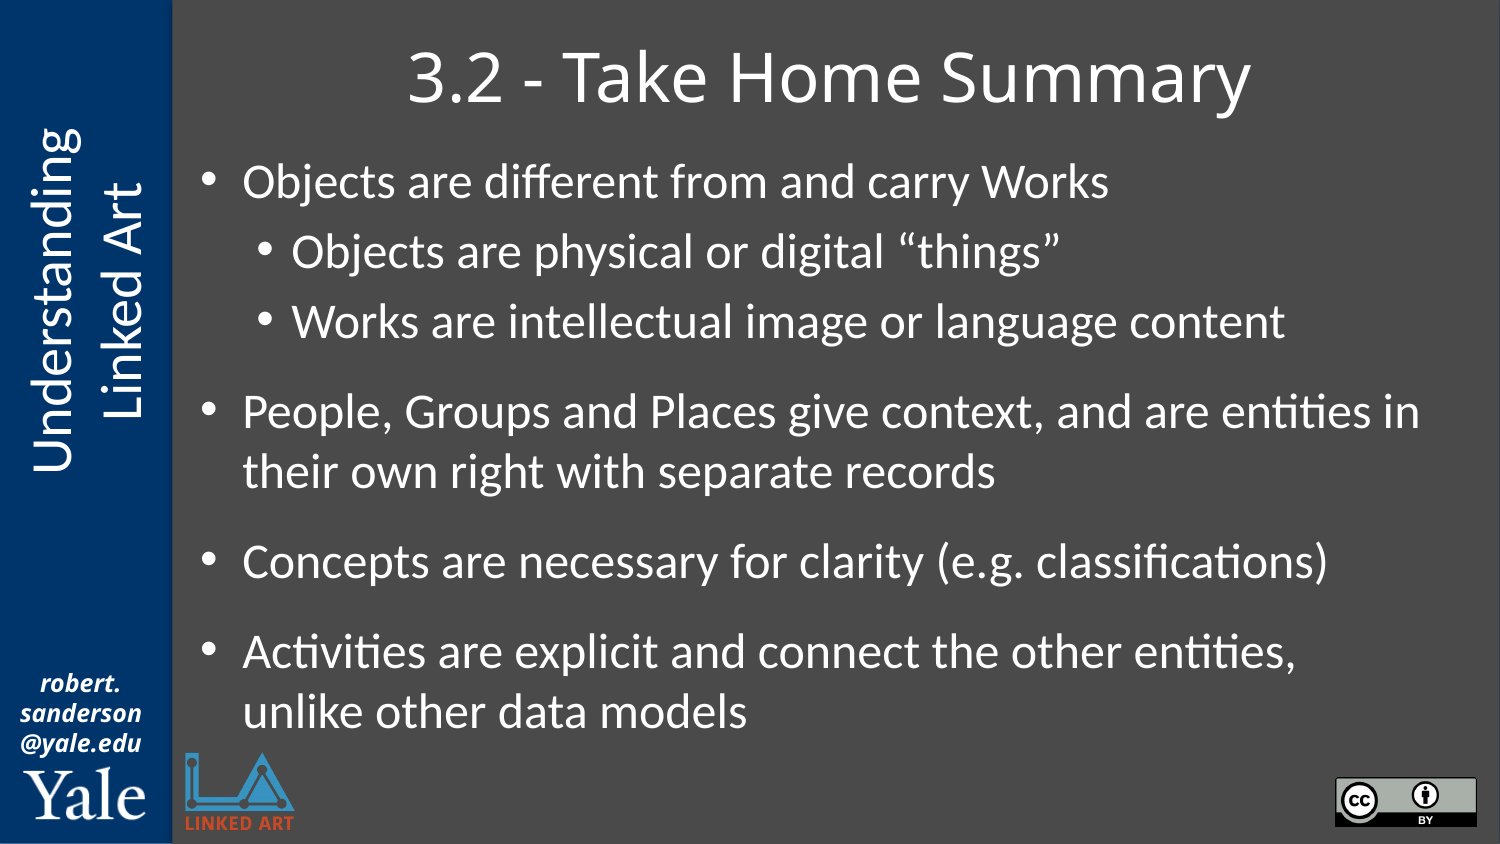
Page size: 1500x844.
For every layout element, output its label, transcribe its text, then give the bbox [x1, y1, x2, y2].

picture [23, 731, 149, 844]
list Objects are different from and carry Works Objects are physical or digital “things” Works are intellectual image or language content People, Groups and Places give context, and are entities in their own right with separate records Concepts are necessary for clarity (e.g. classifications) Activities are explicit and connect the other entities, unlike other data models [185, 140, 1477, 750]
title 3.2 - Take Home Summary [183, 9, 1477, 141]
picture [184, 752, 295, 844]
picture [1335, 777, 1477, 827]
